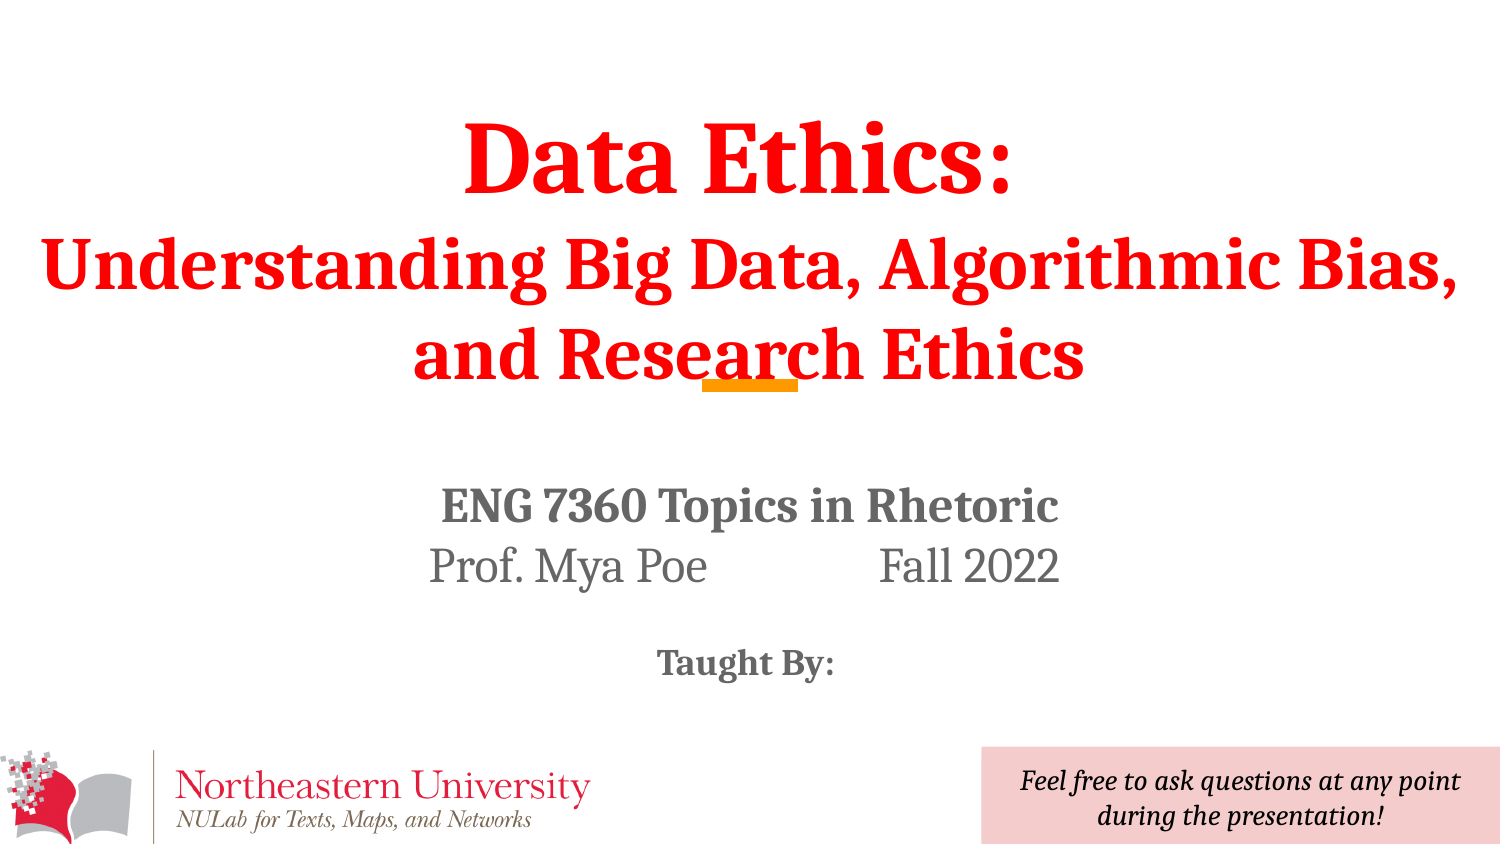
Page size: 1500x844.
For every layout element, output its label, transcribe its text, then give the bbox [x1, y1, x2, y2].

title Data Ethics: Understanding Big Data, Algorithmic Bias, and Research Ethics [20, 127, 1480, 410]
text_box Feel free to ask questions at any point during the presentation! [981, 746, 1500, 844]
subtitle ENG 7360 Topics in Rhetoric Prof. Mya Poe Fall 2022 Taught By: [187, 457, 1313, 741]
picture [0, 750, 605, 844]
